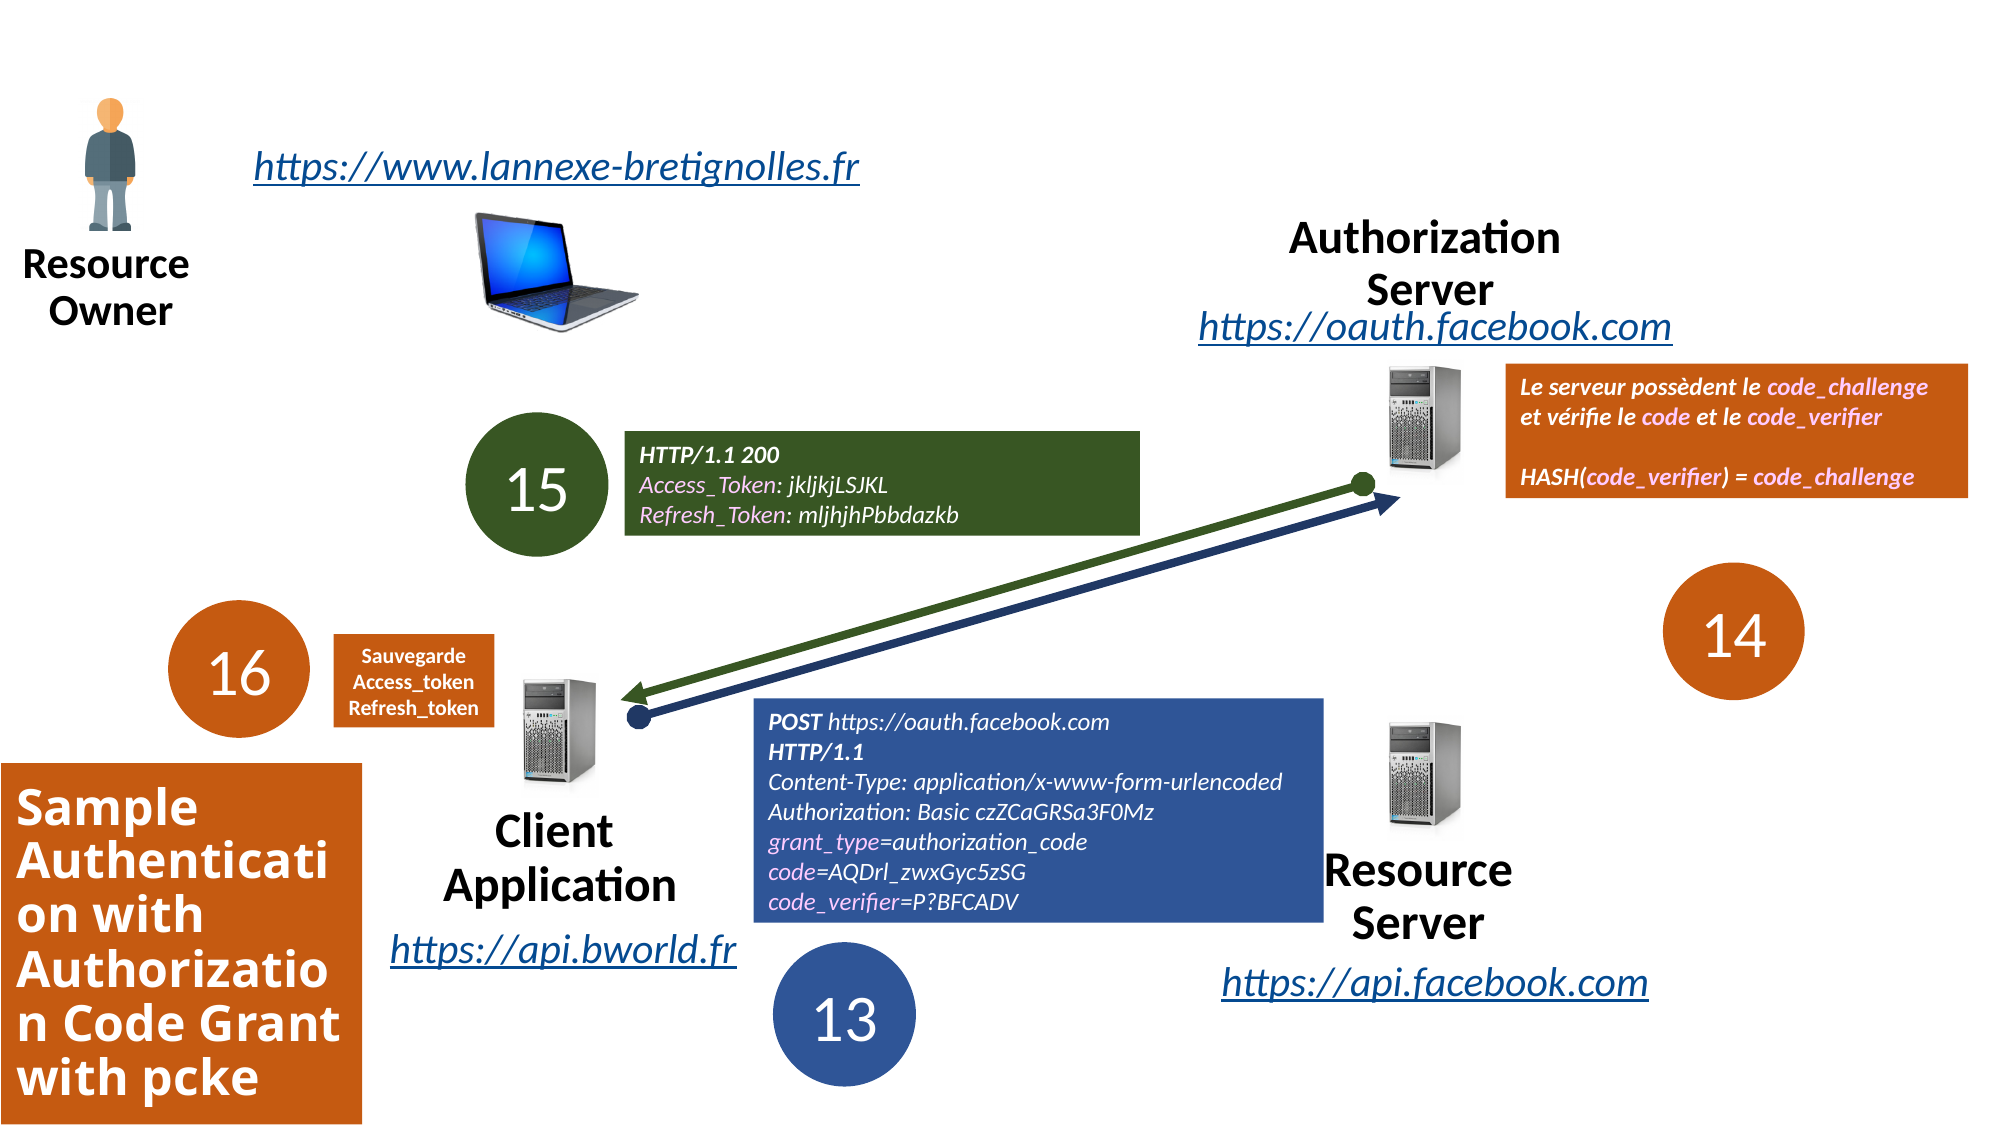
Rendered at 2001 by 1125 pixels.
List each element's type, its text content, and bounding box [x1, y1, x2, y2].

text_box https://api.facebook.com [1206, 946, 1665, 1112]
title Sample Authentication with Authorization Code Grant with pcke [1, 763, 363, 1125]
text_box https://api.bworld.fr [374, 914, 752, 979]
text_box Authorization Server [1266, 204, 1595, 291]
text_box HTTP/1.1 200 Access_Token: jkljkjLSJKL Refresh_Token: mljhjhPbbdazkb [624, 431, 1140, 484]
picture [1386, 359, 1464, 485]
text_box Resource Server [1251, 835, 1587, 946]
text_box Client Application [363, 797, 753, 920]
text_box https://oauth.facebook.com [1183, 291, 1688, 357]
picture [1386, 715, 1464, 841]
text_box Le serveur possèdent le code_challenge et vérifie le code et le code_verifier HASH(code_verifier) = code_challenge [1505, 363, 1969, 499]
picture [78, 98, 144, 231]
text_box Sauvegarde Access_token Refresh_token [333, 634, 495, 728]
text_box 14 [1661, 561, 1806, 702]
text_box Resource Owner [0, 232, 299, 344]
picture [474, 194, 639, 340]
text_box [638, 497, 1401, 718]
text_box https://www.lannexe-bretignolles.fr [238, 131, 875, 197]
picture [521, 673, 599, 798]
text_box 15 [464, 411, 610, 558]
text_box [620, 484, 1364, 701]
text_box 16 [167, 599, 311, 739]
text_box POST https://oauth.facebook.com HTTP/1.1 Content-Type: application/x-www-form-urlencoded Authorization: Basic czZCaGRSa3F0Mz grant_type=authorization_code code=AQDrl_zwxGyc5zSG code_verifier=P?BFCADV [753, 718, 1324, 923]
text_box 13 [771, 941, 917, 1088]
